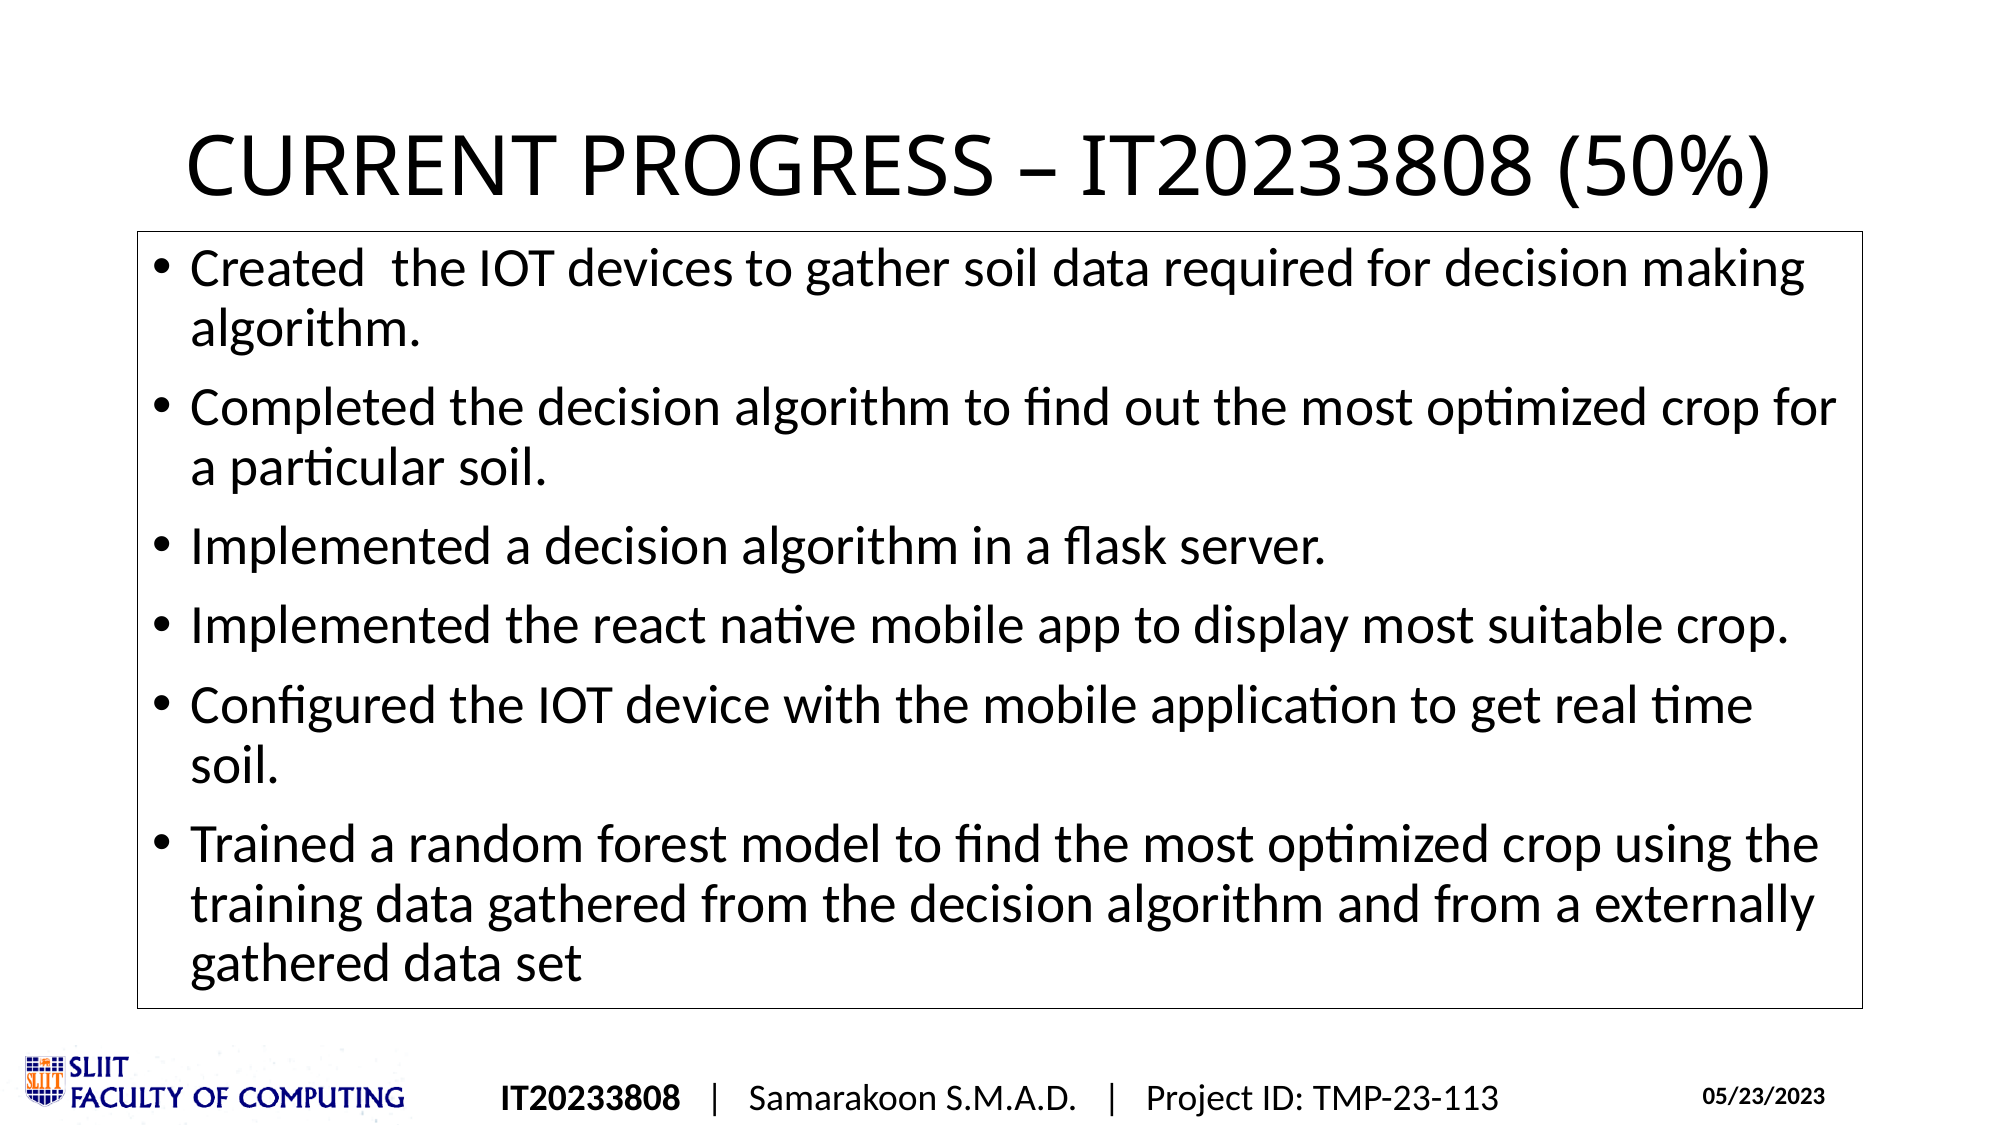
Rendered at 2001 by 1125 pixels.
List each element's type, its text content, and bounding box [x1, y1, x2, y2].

picture [0, 1045, 413, 1125]
text_box IT20233808 | Samarakoon S.M.A.D. | Project ID: TMP-23-113 [440, 1064, 1560, 1125]
list Created the IOT devices to gather soil data required for decision making algorithm. Completed the decision algorithm to find out the most optimized crop for a particular soil. Implemented a decision algorithm in a flask server. Implemented the react native mobile app to display most suitable crop. Configured the IOT device with the mobile application to get real time soil. Trained a random forest model to find the most optimized crop using the training data gathered from the decision algorithm and from a externally gathered data set [137, 231, 1863, 1009]
text_box 05/23/2023 [1687, 1072, 1863, 1118]
title CURRENT PROGRESS – IT20233808 (50%) [137, 59, 1863, 231]
